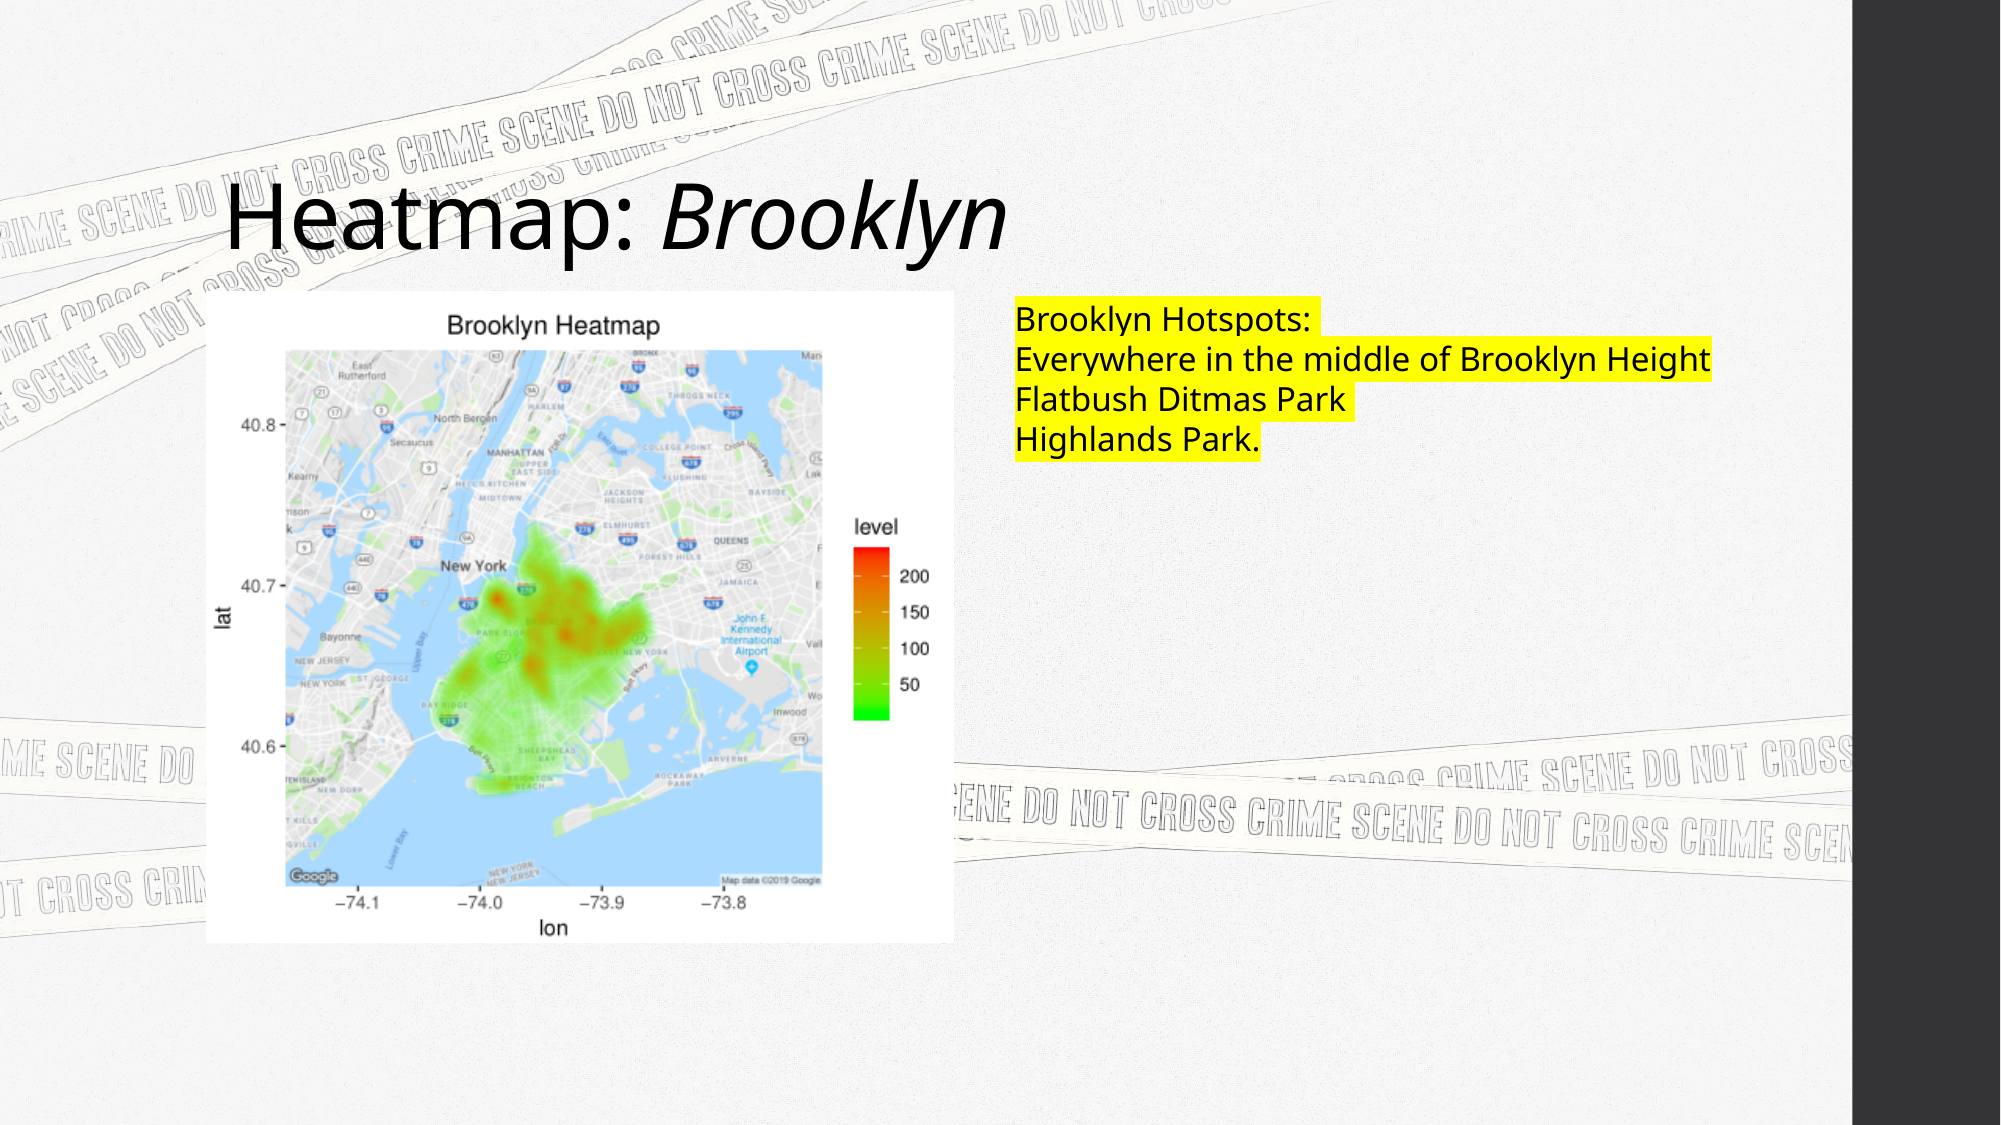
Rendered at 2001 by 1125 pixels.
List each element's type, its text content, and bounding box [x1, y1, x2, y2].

title Heatmap: Brooklyn [206, 60, 1797, 278]
text_box Brooklyn Hotspots: Everywhere in the middle of Brooklyn Height Flatbush Ditmas Park Highlands Park. [999, 291, 1780, 466]
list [206, 290, 955, 944]
